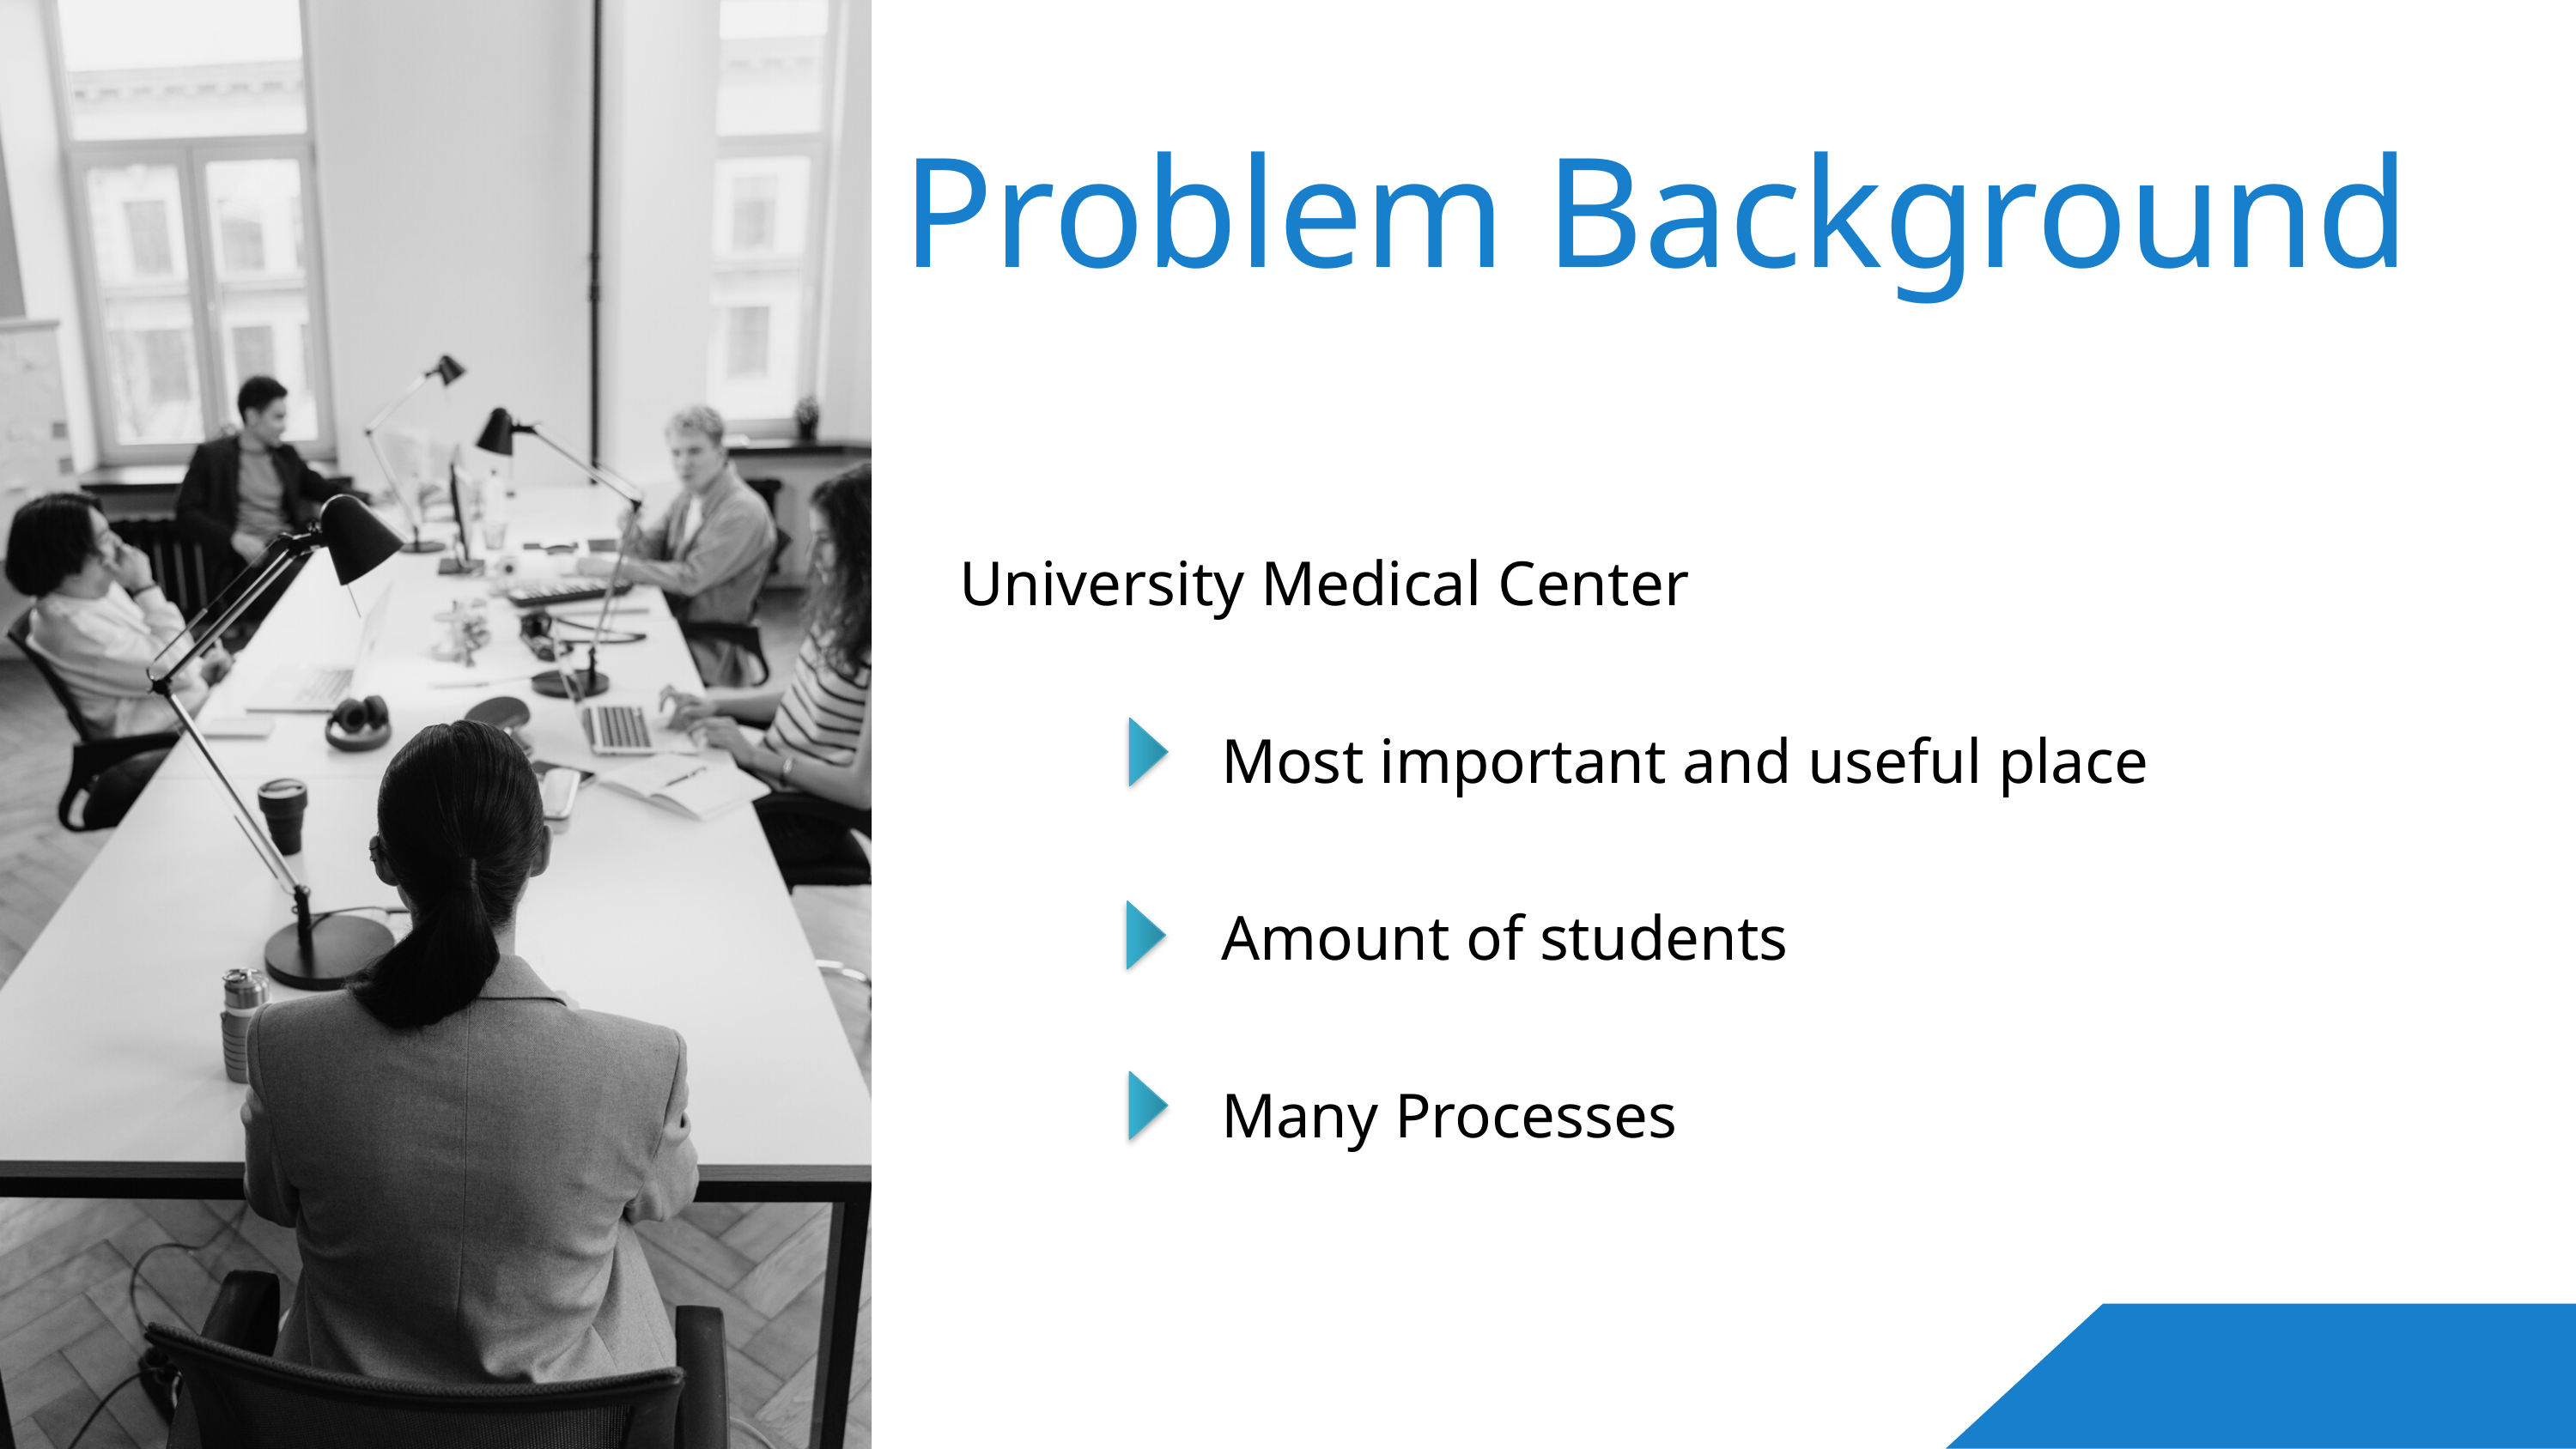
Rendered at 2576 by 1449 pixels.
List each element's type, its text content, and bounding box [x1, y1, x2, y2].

text_box University Medical Center [959, 532, 1947, 618]
text_box Problem Background [902, 115, 2544, 299]
text_box [1127, 900, 1167, 970]
text_box Many Processes [1221, 1064, 1694, 1150]
picture [0, 0, 872, 1449]
text_box Amount of students [1221, 887, 1996, 973]
text_box Most important and useful place [1221, 710, 2254, 796]
text_box [1128, 1070, 1169, 1140]
text_box [1128, 717, 1169, 786]
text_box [1945, 1303, 2576, 1449]
